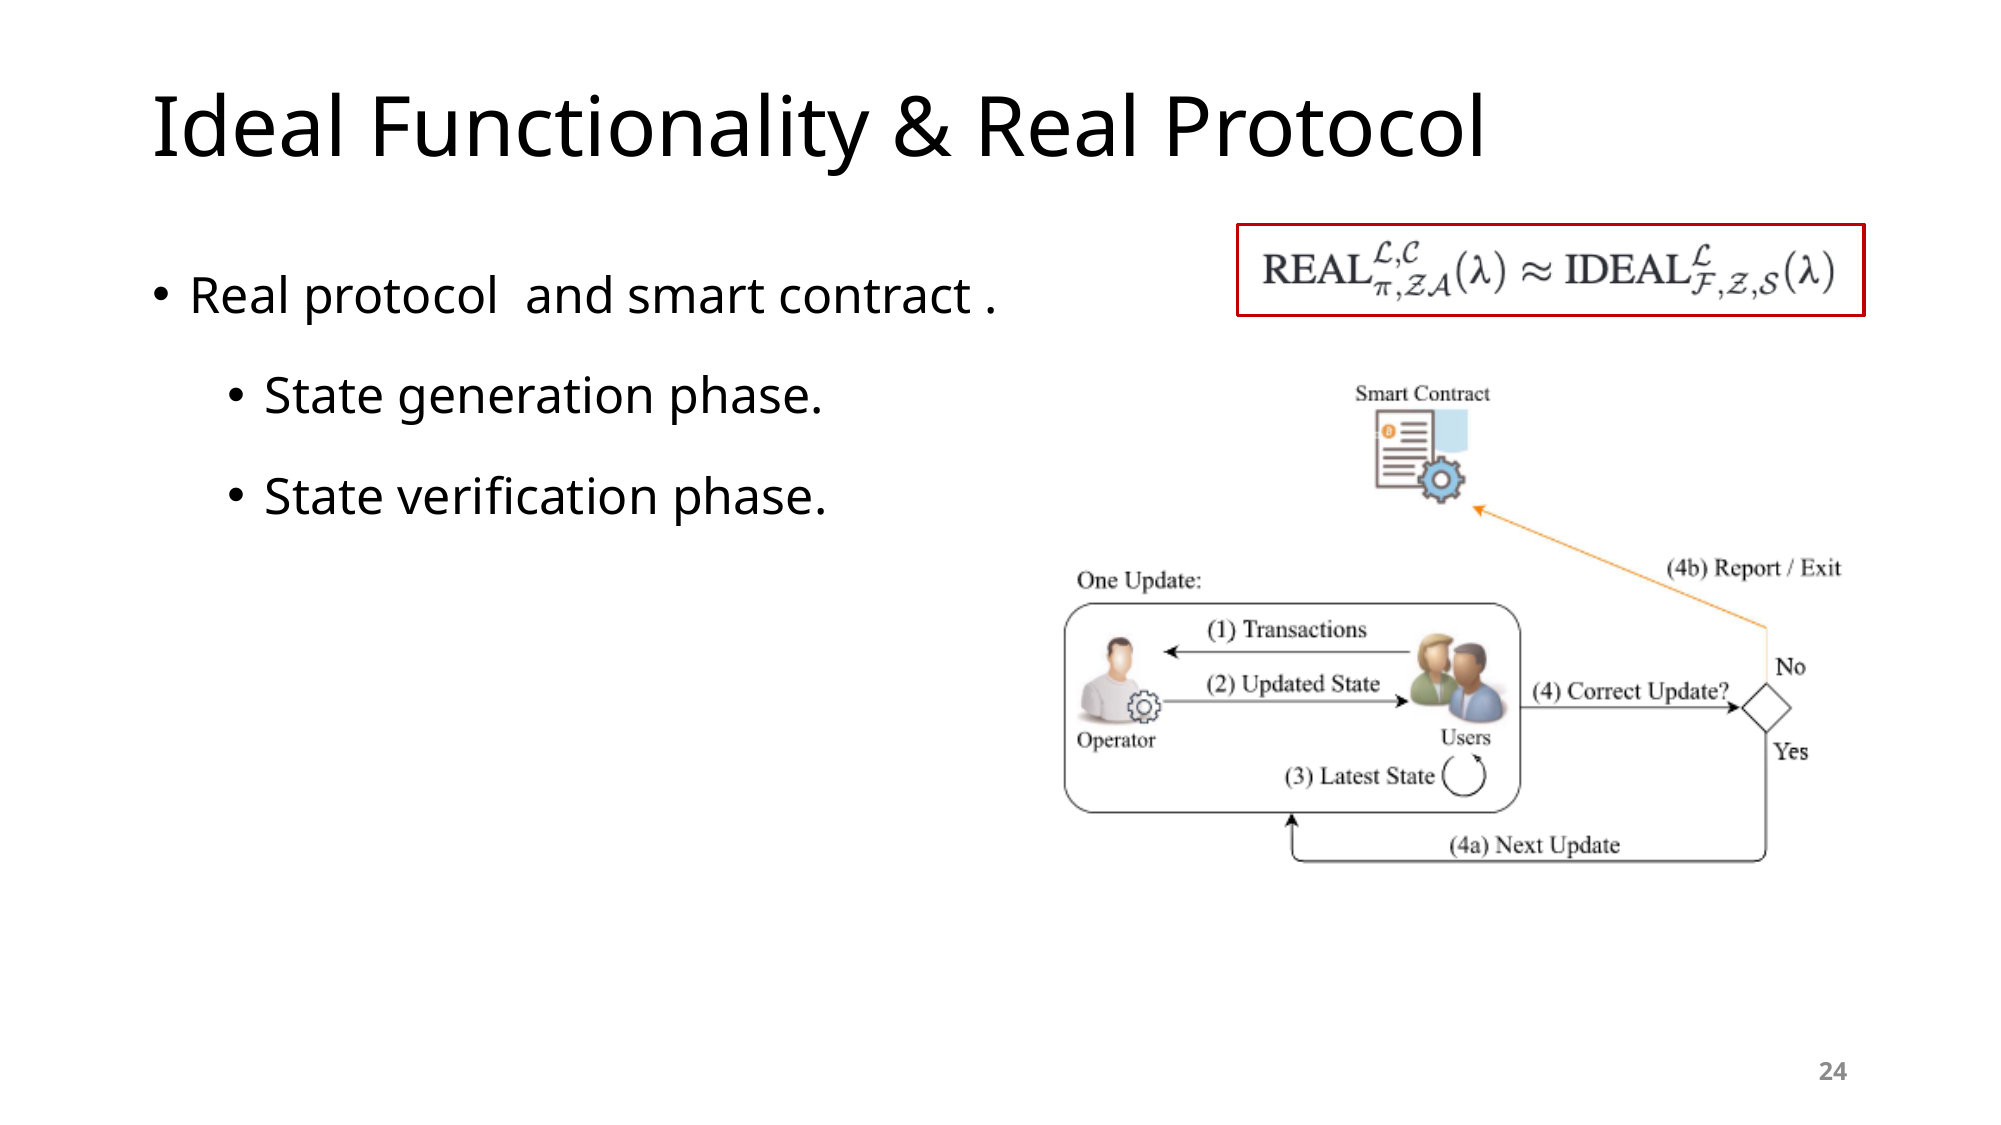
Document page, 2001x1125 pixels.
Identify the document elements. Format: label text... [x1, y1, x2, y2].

picture [1239, 225, 1863, 315]
slide_number 24 [1412, 1042, 1863, 1103]
title Ideal Functionality & Real Protocol [137, 59, 1863, 200]
picture [1035, 370, 1863, 881]
